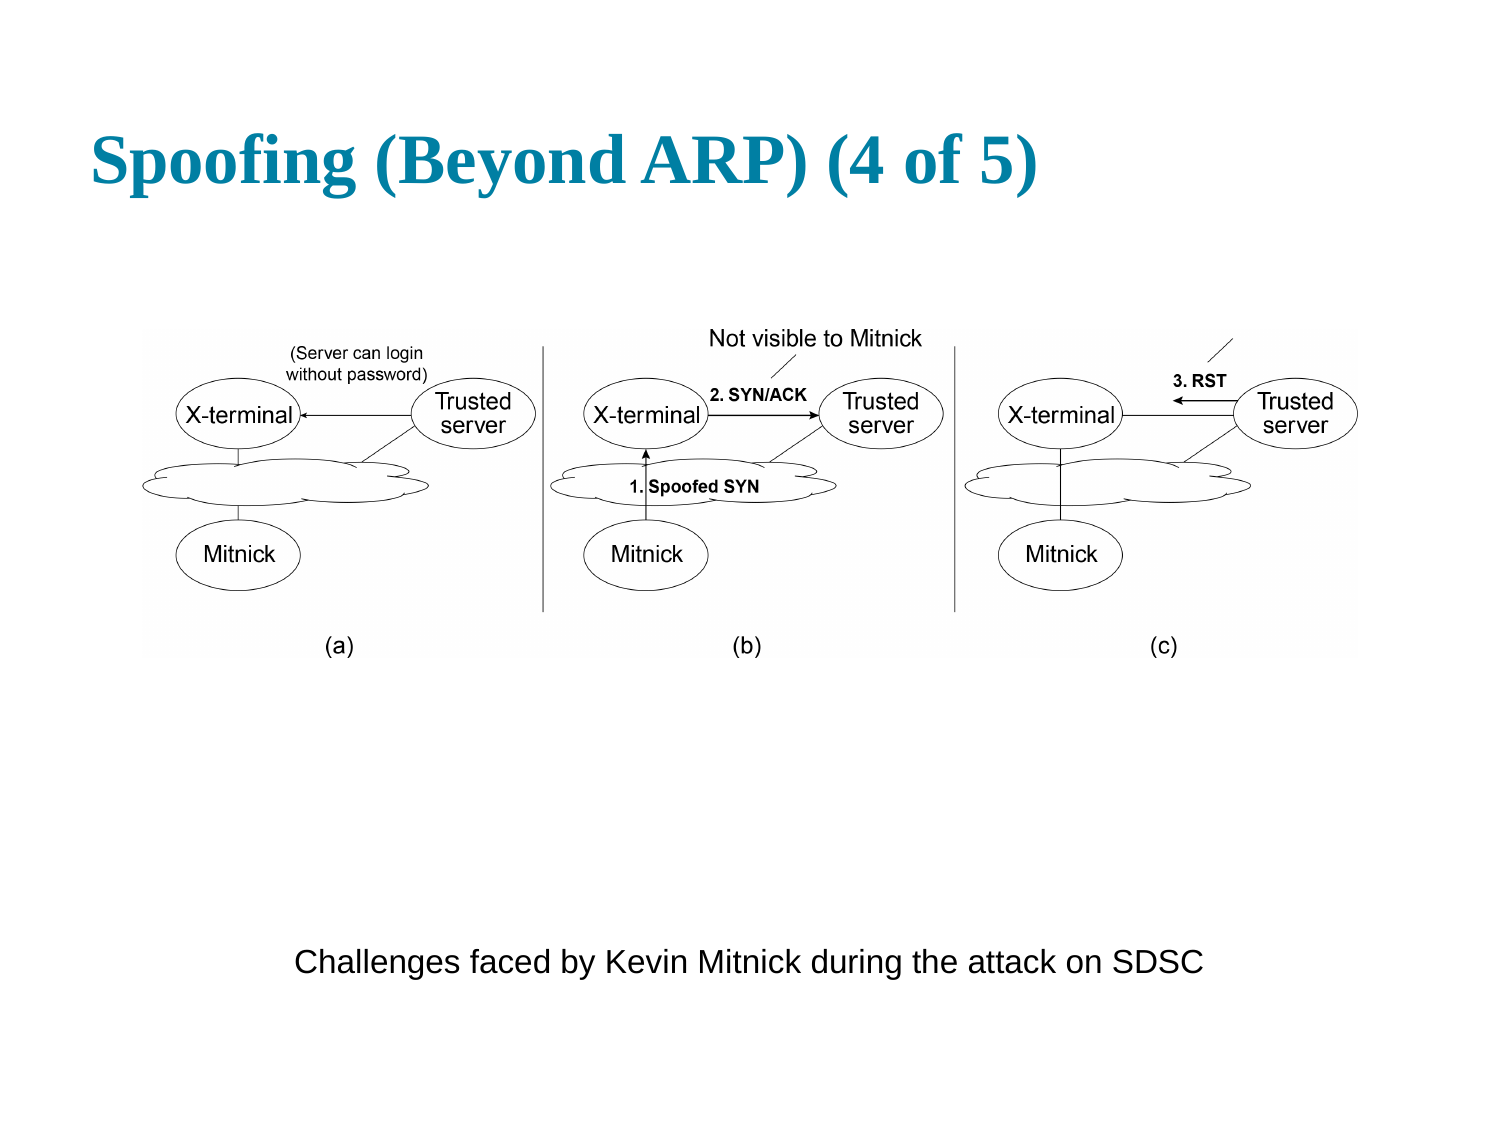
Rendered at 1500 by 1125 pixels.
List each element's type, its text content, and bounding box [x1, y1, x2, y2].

list Challenges faced by Kevin Mitnick during the attack on SDSC [75, 828, 1425, 996]
title Spoofing (Beyond ARP) (4 of 5) [75, 37, 1425, 213]
picture [141, 329, 1359, 658]
